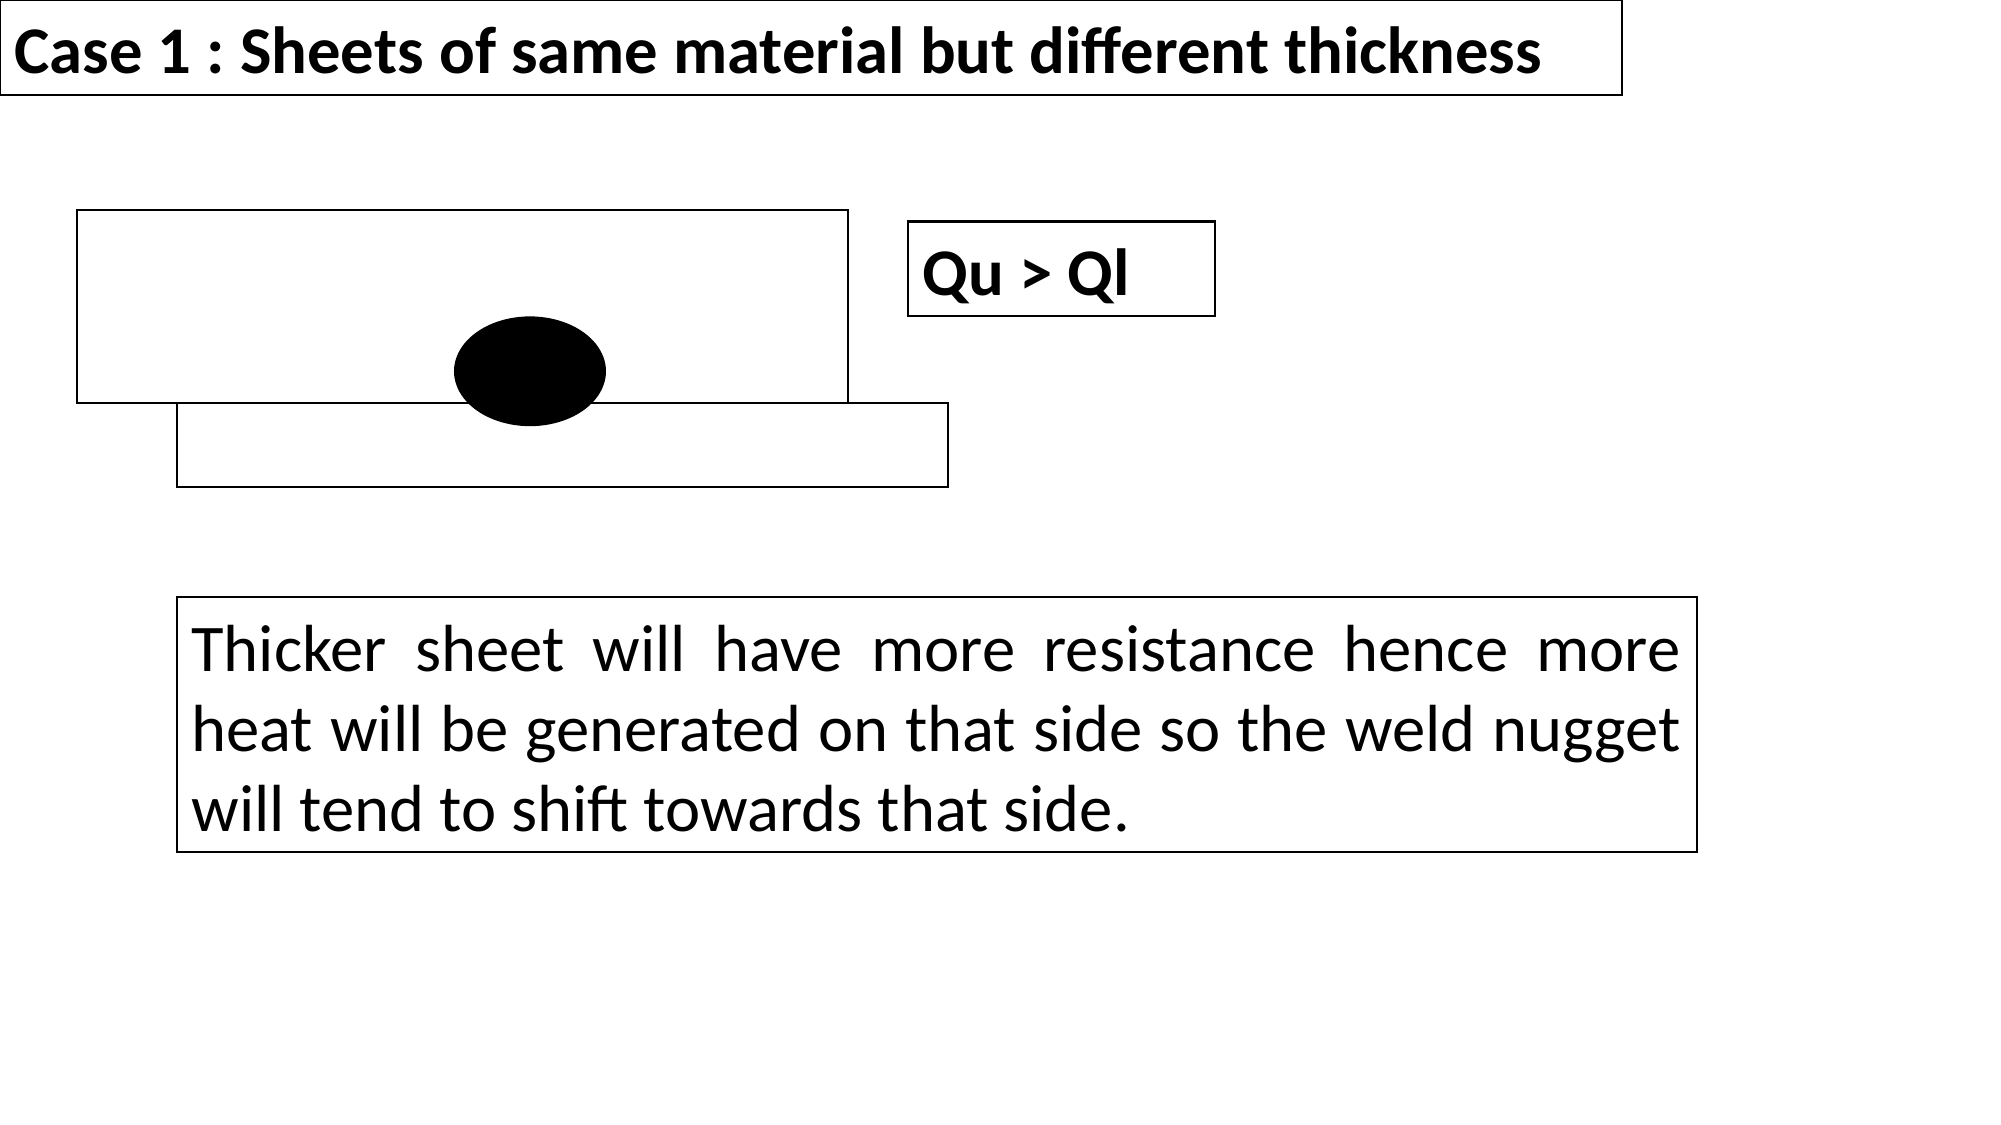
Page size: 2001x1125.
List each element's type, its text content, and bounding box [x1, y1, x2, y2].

text_box Case 1 : Sheets of same material but different thickness [0, 0, 1623, 96]
text_box [76, 209, 849, 404]
text_box [176, 402, 949, 488]
text_box Thicker sheet will have more resistance hence more heat will be generated on that side so the weld nugget will tend to shift towards that side. [176, 596, 1698, 853]
text_box Qu > Ql [907, 220, 1216, 317]
text_box [453, 316, 606, 427]
